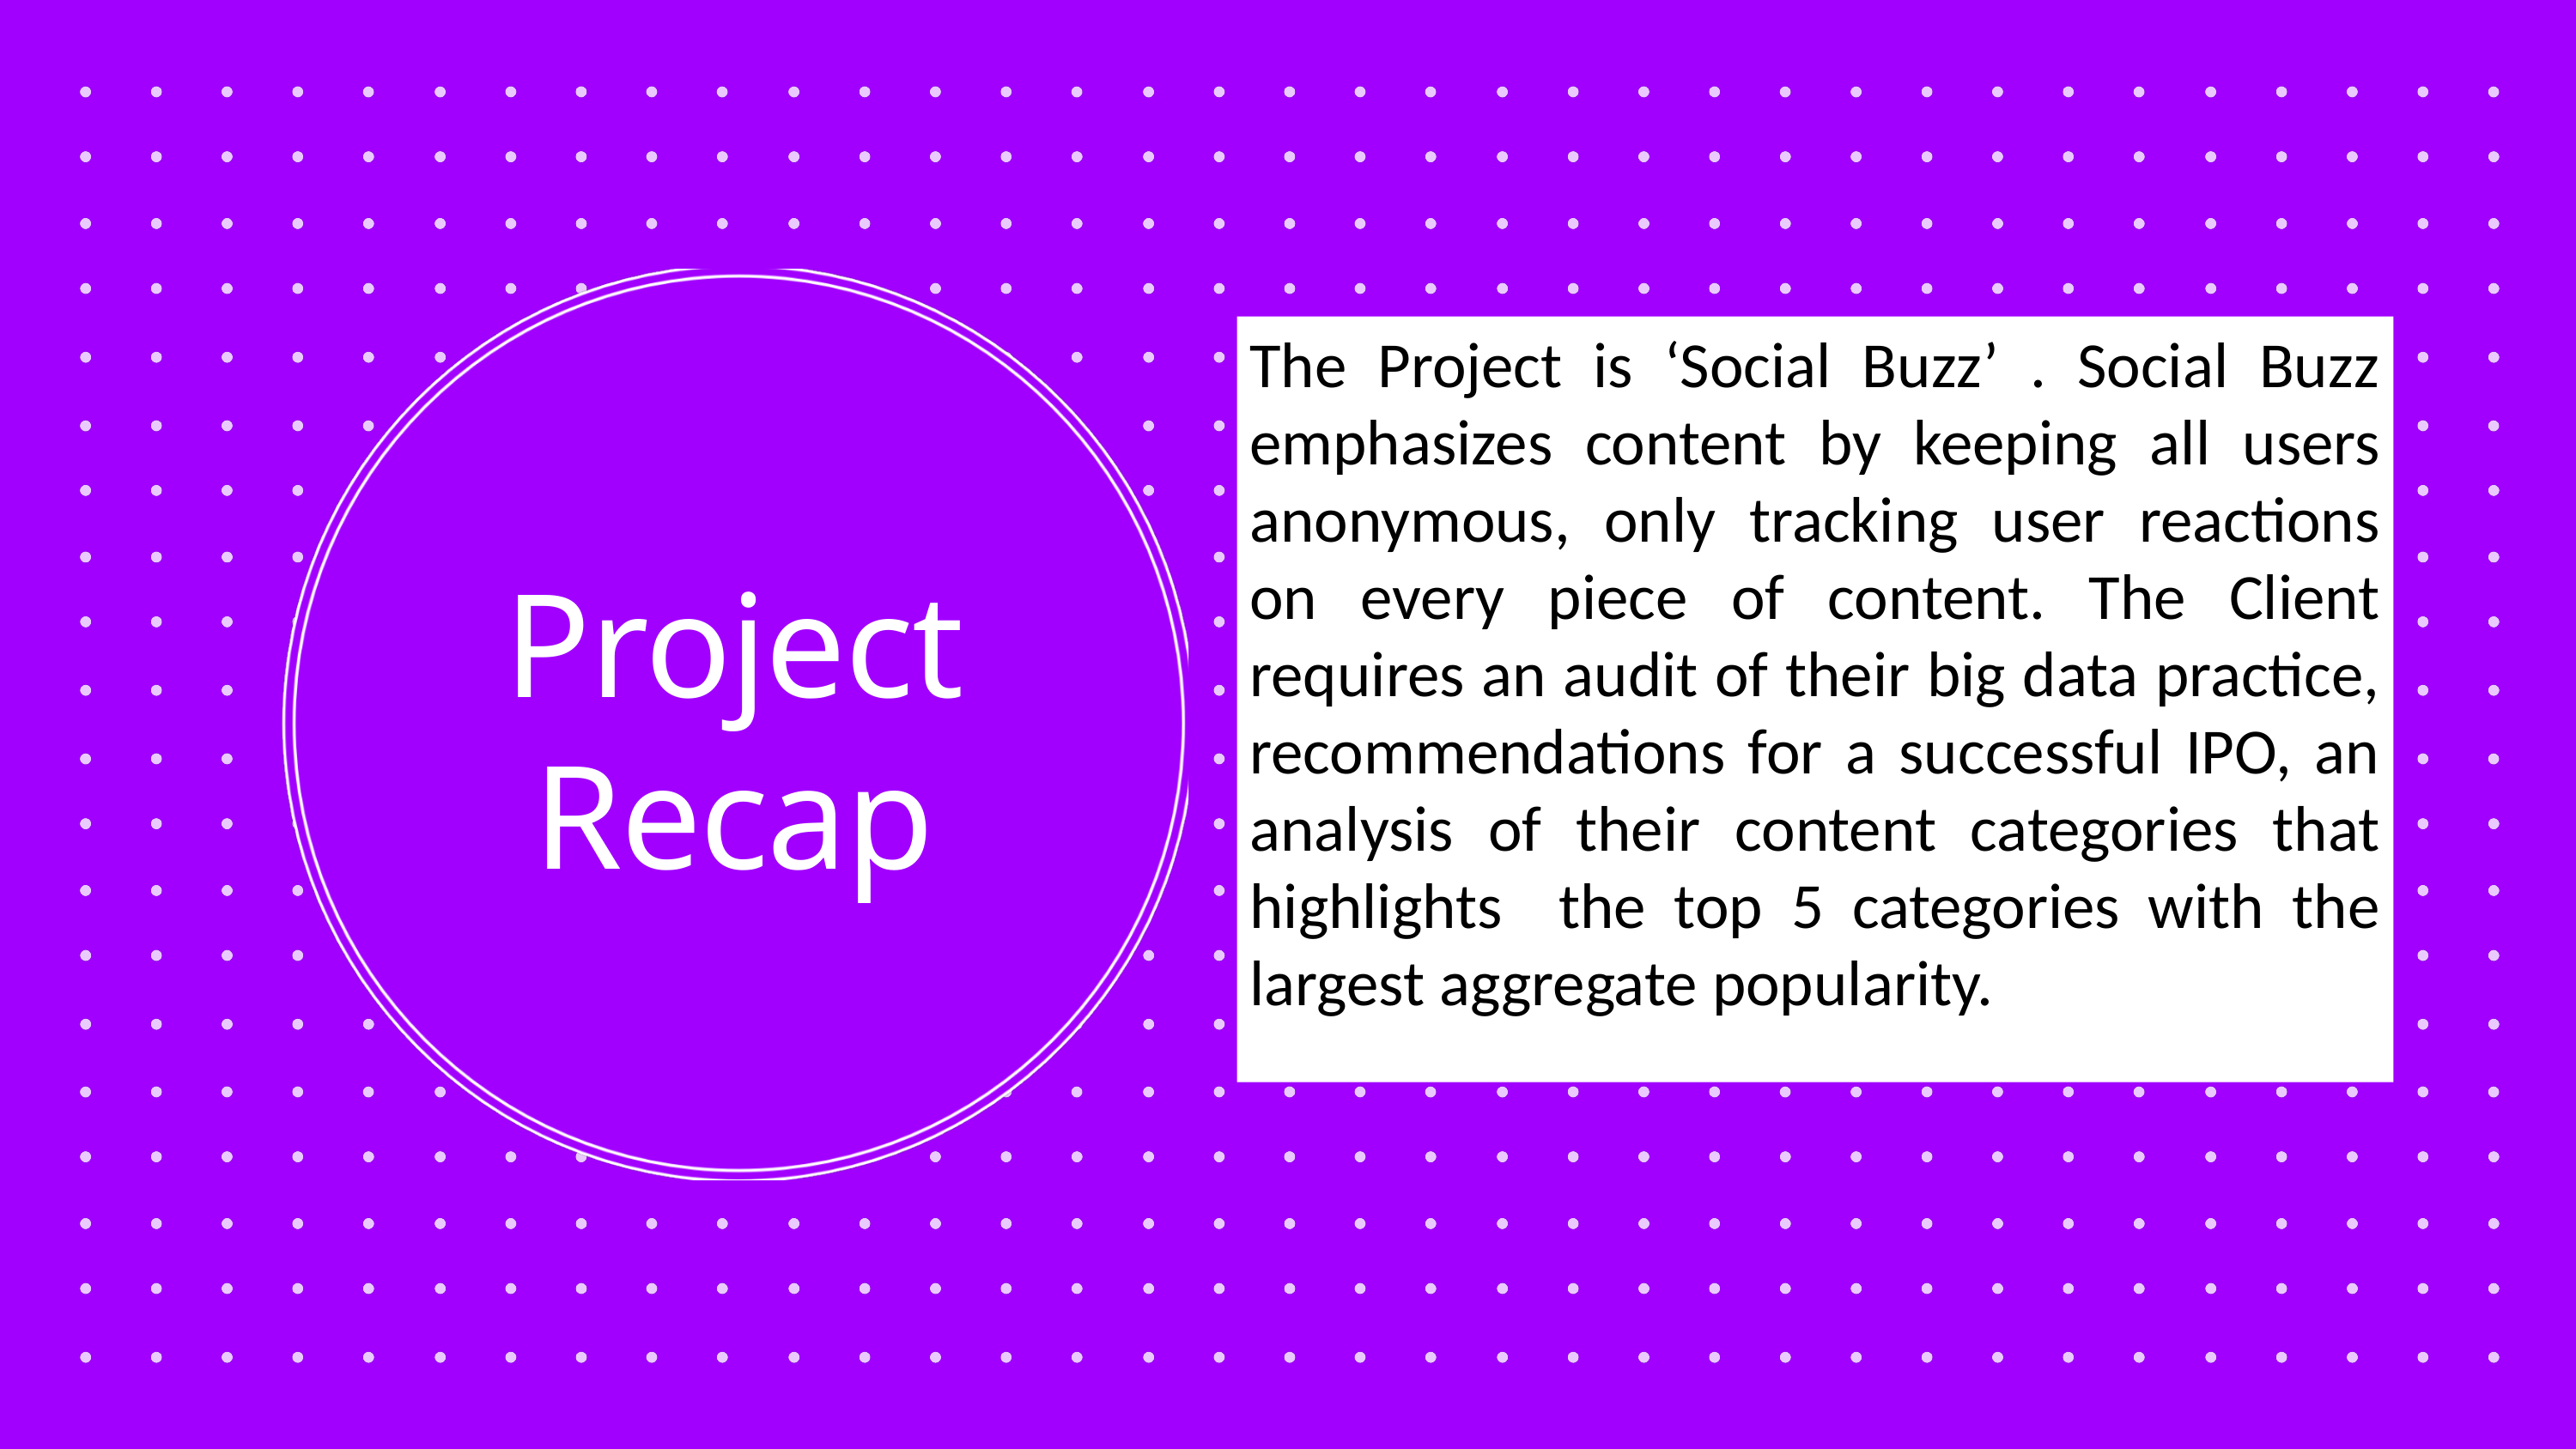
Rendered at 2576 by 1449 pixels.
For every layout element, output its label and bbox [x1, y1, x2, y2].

picture [278, 268, 1189, 1180]
text_box [72, 82, 2504, 1367]
